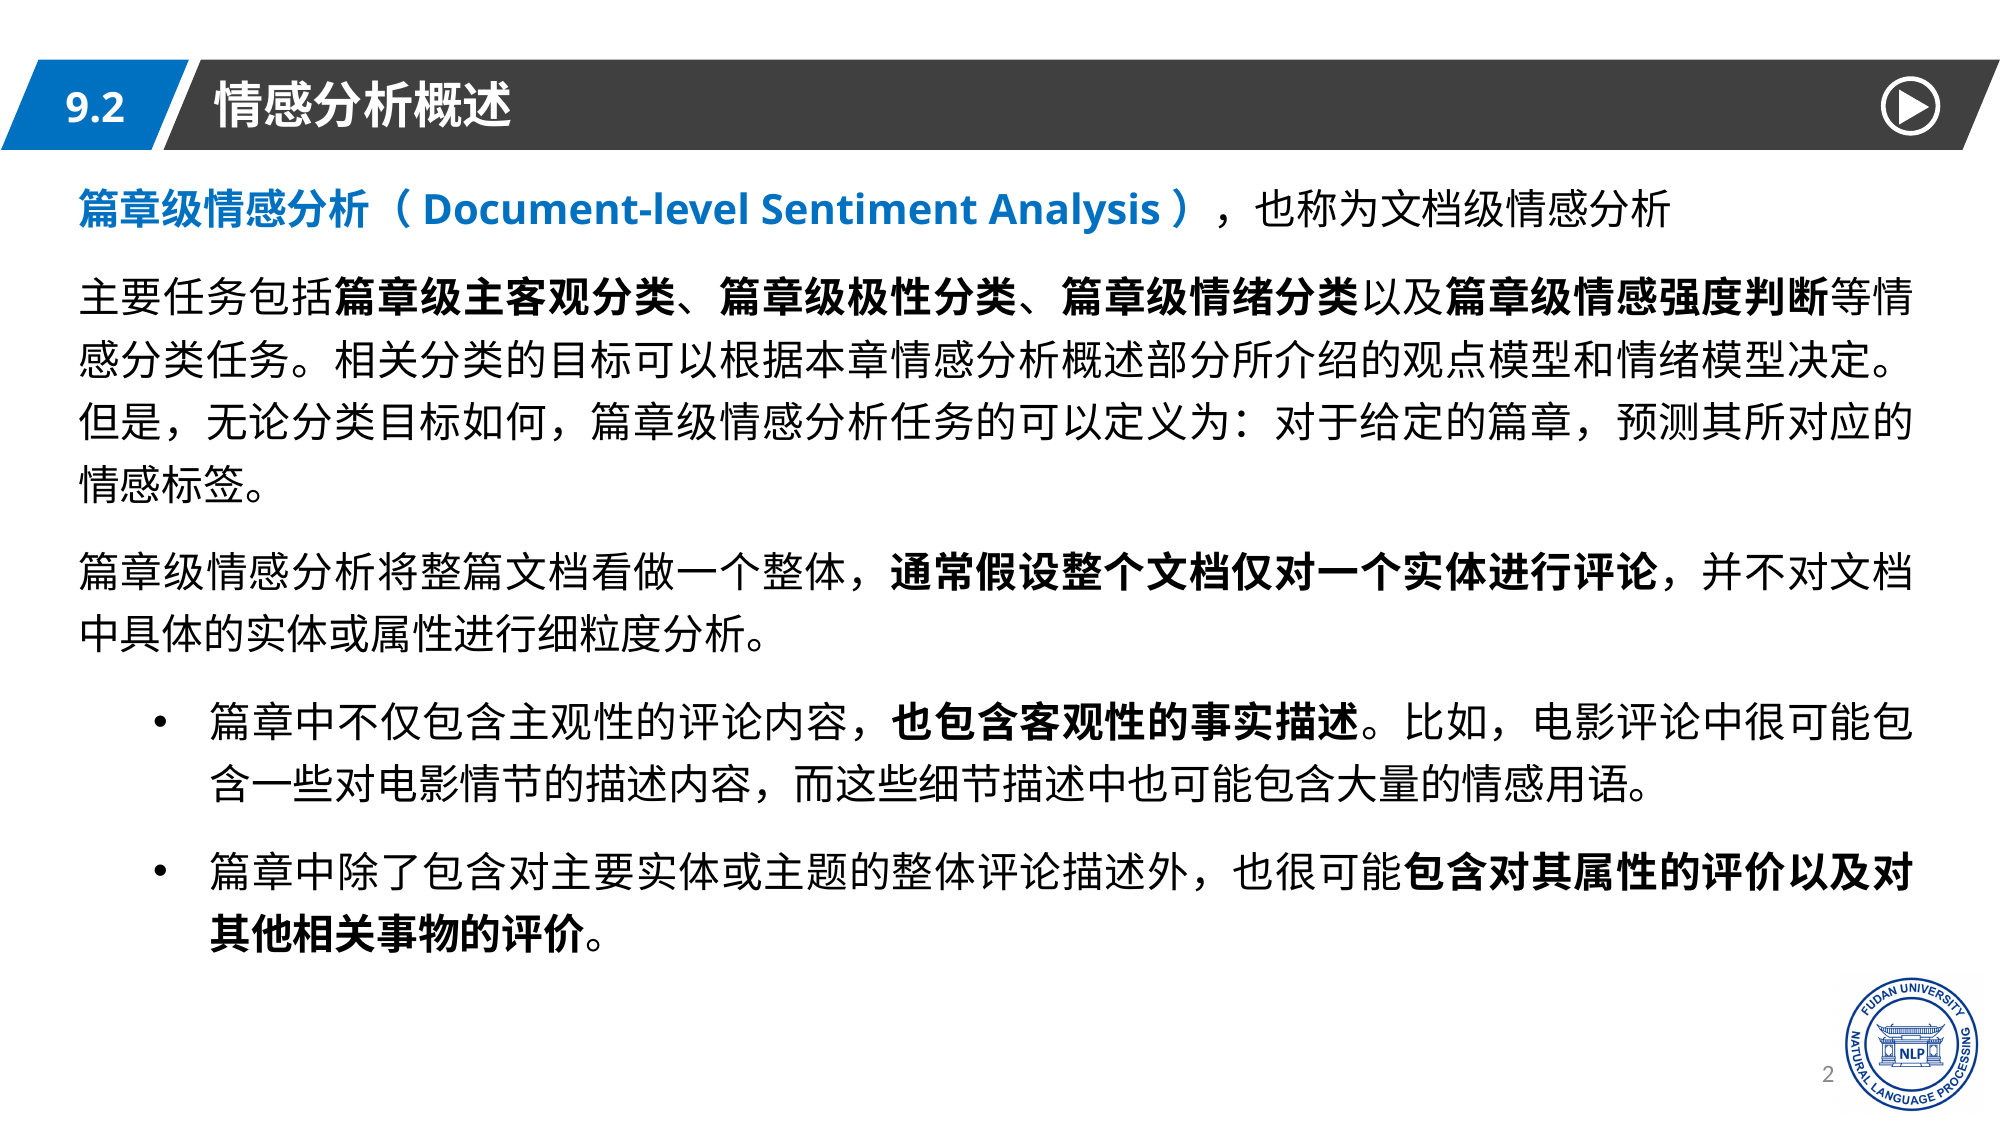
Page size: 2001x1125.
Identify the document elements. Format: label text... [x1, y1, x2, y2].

slide_number 22 [1412, 1042, 1863, 1103]
text_box 9.2 [26, 73, 164, 138]
picture [1834, 972, 1985, 1117]
text_box 情感分析概述 [198, 66, 529, 142]
text_box [32, 59, 189, 120]
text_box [1883, 78, 1939, 134]
text_box [1, 89, 157, 150]
text_box 篇章级情感分析（Document-level Sentiment Analysis），也称为文档级情感分析 主要任务包括篇章级主客观分类、篇章级极性分类、篇章级情绪分类以及篇章级情感强度判断等情感分类任务。相关分类的目标可以根据本章情感分析概述部分所介绍的观点模型和情绪模型决定。但是，无论分类目标如何，篇章级情感分析任务的可以定义为：对于给定的篇章，预测其所对应的情感标签。 篇章级情感分析将整篇文档看做一个整体，通常假设整个文档仅对一个实体进行评论，并不对文档中具体的实体或属性进行细粒度分析。 篇章中不仅包含主观性的评论内容，也包含客观性的事实描述。比如，电影评论中很可能包含一些对电影情节的描述内容，而这些细节描述中也可能包含大量的情感用语。 篇章中除了包含对主要实体或主题的整体评论描述外，也很可能包含对其属性的评价以及对其他相关事物的评价。 [63, 163, 1930, 966]
text_box [163, 59, 2000, 150]
